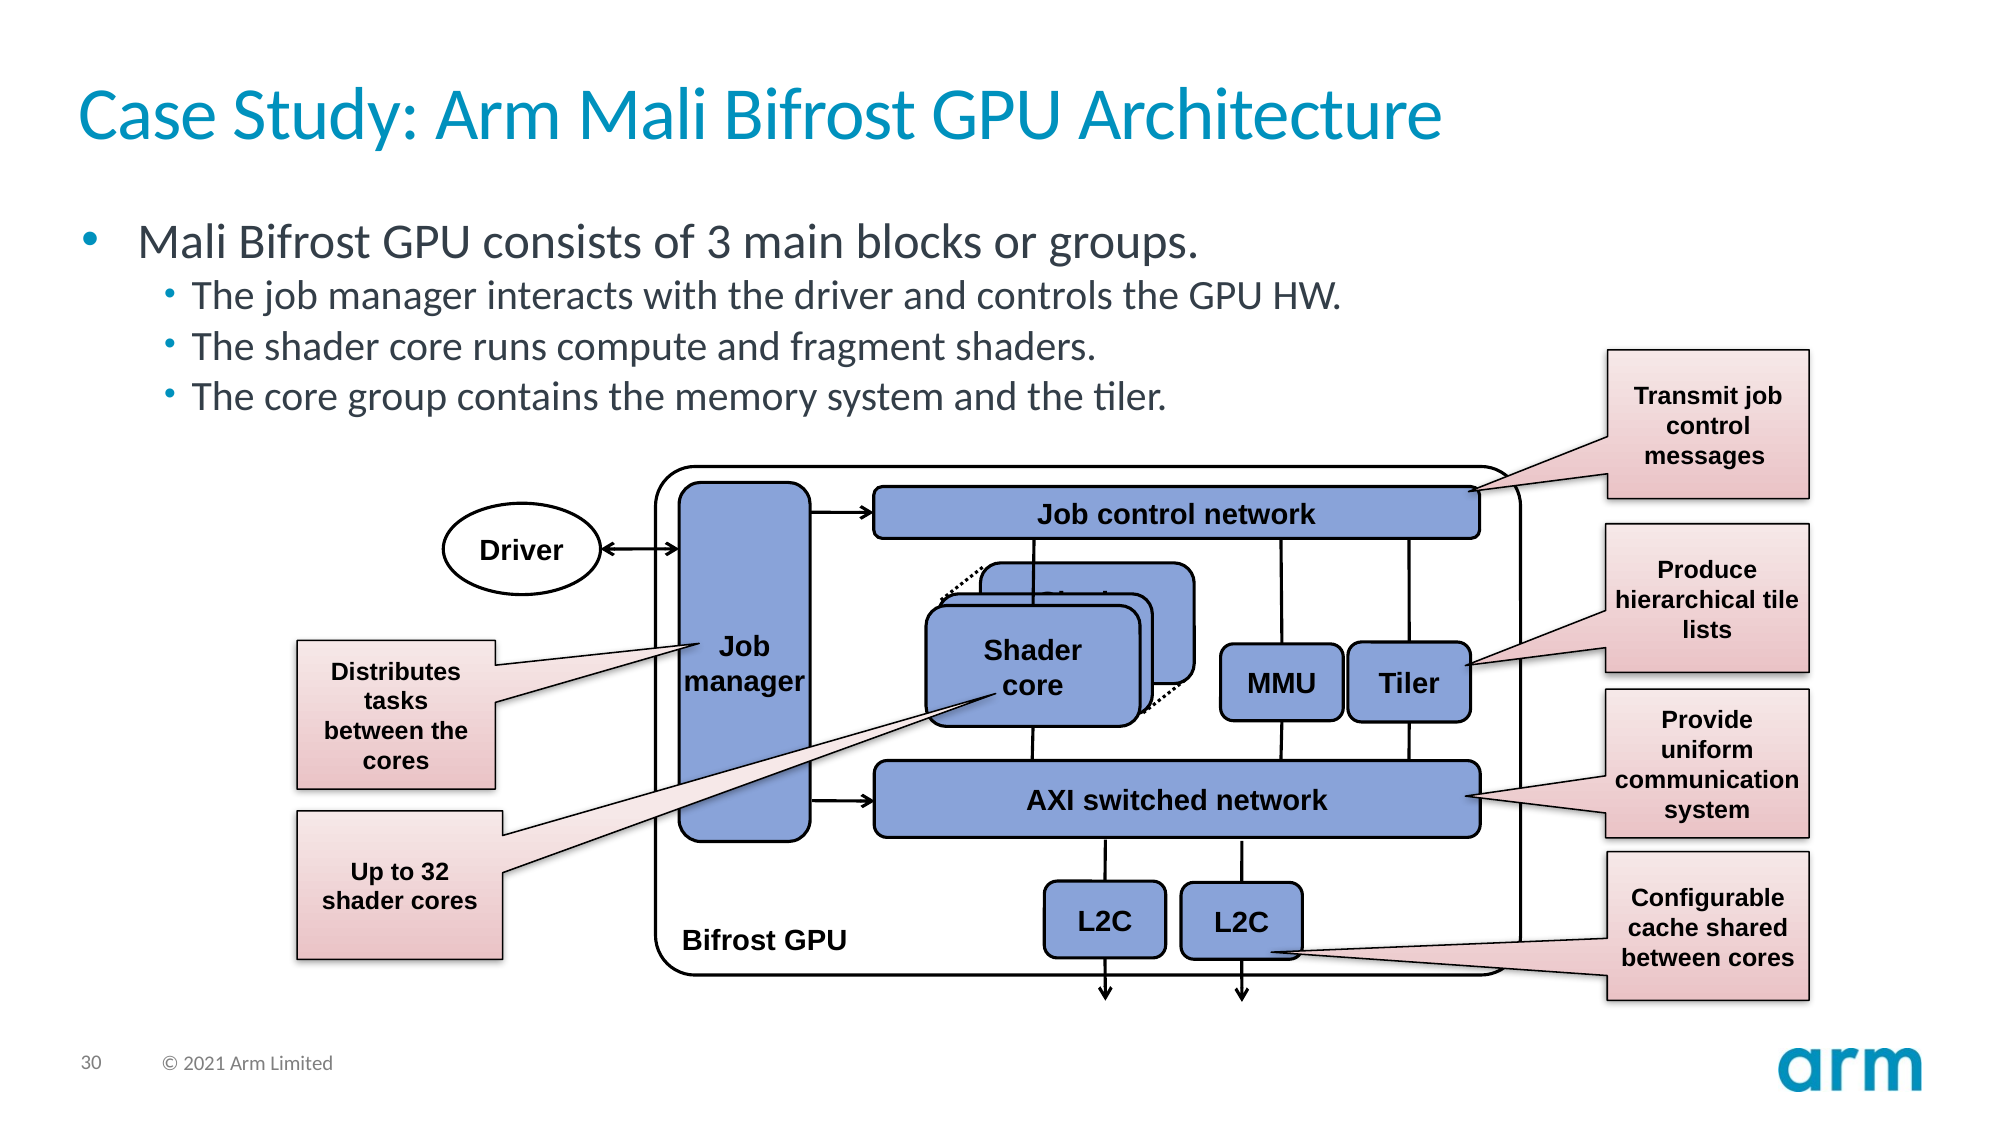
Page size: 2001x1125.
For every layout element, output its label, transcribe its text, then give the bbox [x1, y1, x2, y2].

text_box Transmit job control messages [1521, 349, 1810, 499]
picture [1911, 1048, 1922, 1062]
picture [1788, 1056, 1812, 1083]
text_box Provide uniform communication system [1521, 689, 1810, 838]
picture [1778, 1072, 1794, 1092]
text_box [443, 466, 1521, 1002]
picture [1889, 1048, 1903, 1053]
list Mali Bifrost GPU consists of 3 main blocks or groups. The job manager interacts with the driver and controls the GPU HW. The shader core runs compute and fragment shaders. The core group contains the memory system and the tiler. [81, 208, 1538, 457]
text_box Distributes tasks between the cores [297, 640, 443, 790]
text_box Configurable cache shared between cores [1521, 851, 1810, 1001]
text_box Produce hierarchical tile lists [1521, 523, 1810, 673]
picture [1803, 1048, 1922, 1092]
picture [1778, 1048, 1794, 1067]
title Case Study: Arm Mali Bifrost GPU Architecture [78, 78, 1922, 186]
text_box Up to 32 shader cores [297, 810, 443, 960]
